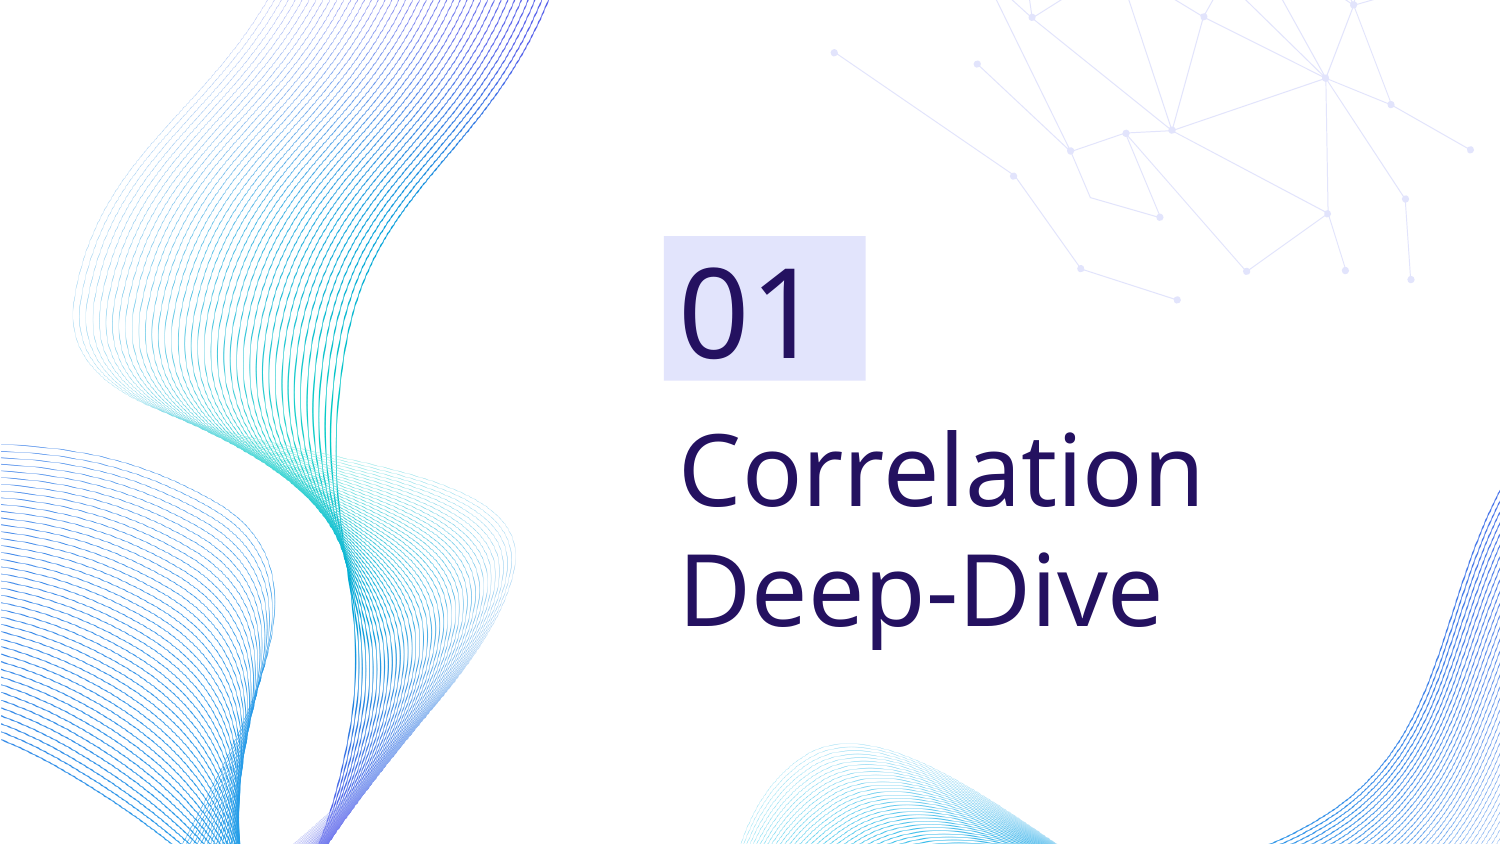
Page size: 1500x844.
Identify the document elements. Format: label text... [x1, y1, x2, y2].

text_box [846, 0, 1500, 307]
picture [724, 473, 1500, 844]
title 01 [663, 236, 866, 381]
title Correlation Deep-Dive [663, 391, 1383, 659]
picture [0, 0, 559, 844]
